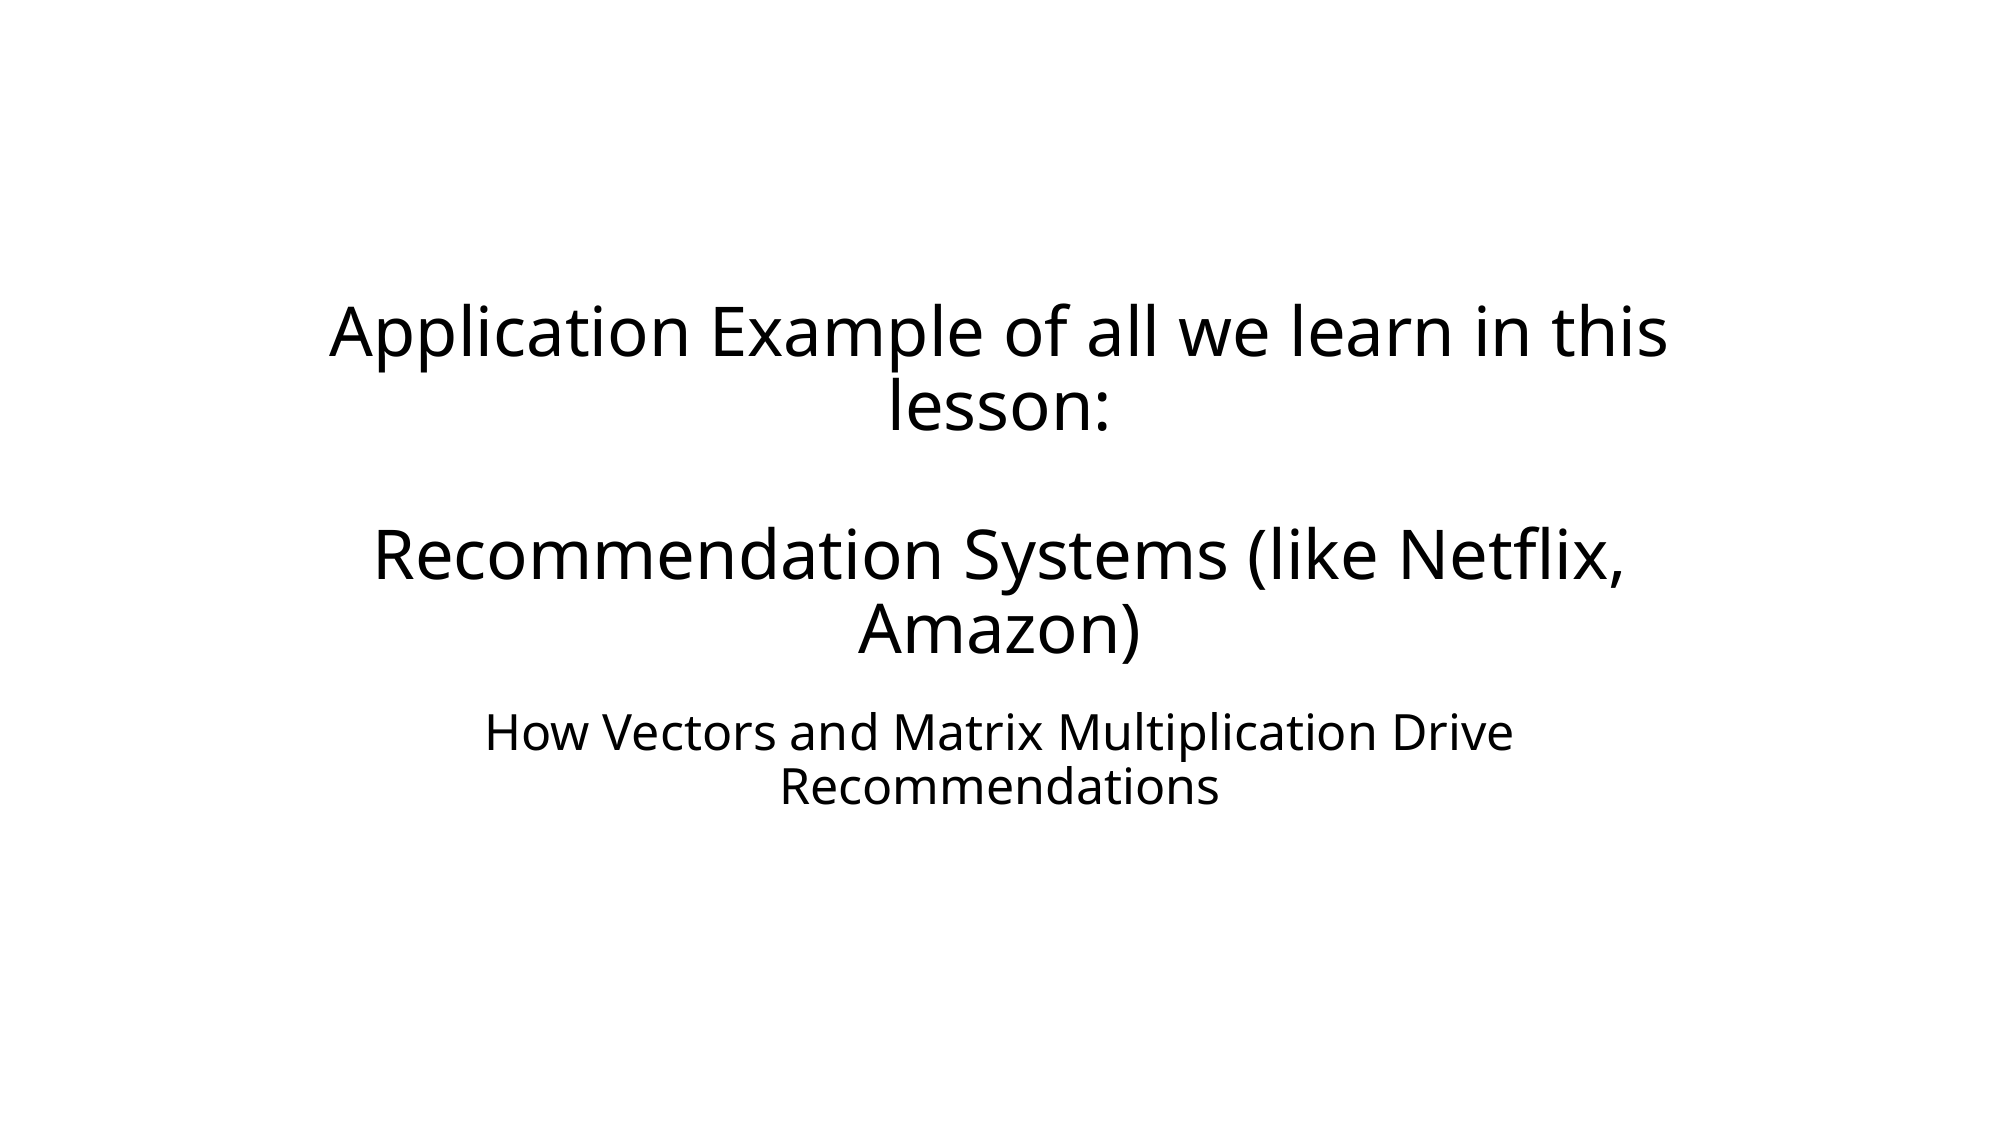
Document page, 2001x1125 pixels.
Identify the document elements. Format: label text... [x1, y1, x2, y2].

subtitle How Vectors and Matrix Multiplication Drive Recommendations [249, 699, 1750, 972]
title Application Example of all we learn in this lesson: Recommendation Systems (like Netflix, Amazon) [249, 284, 1750, 676]
